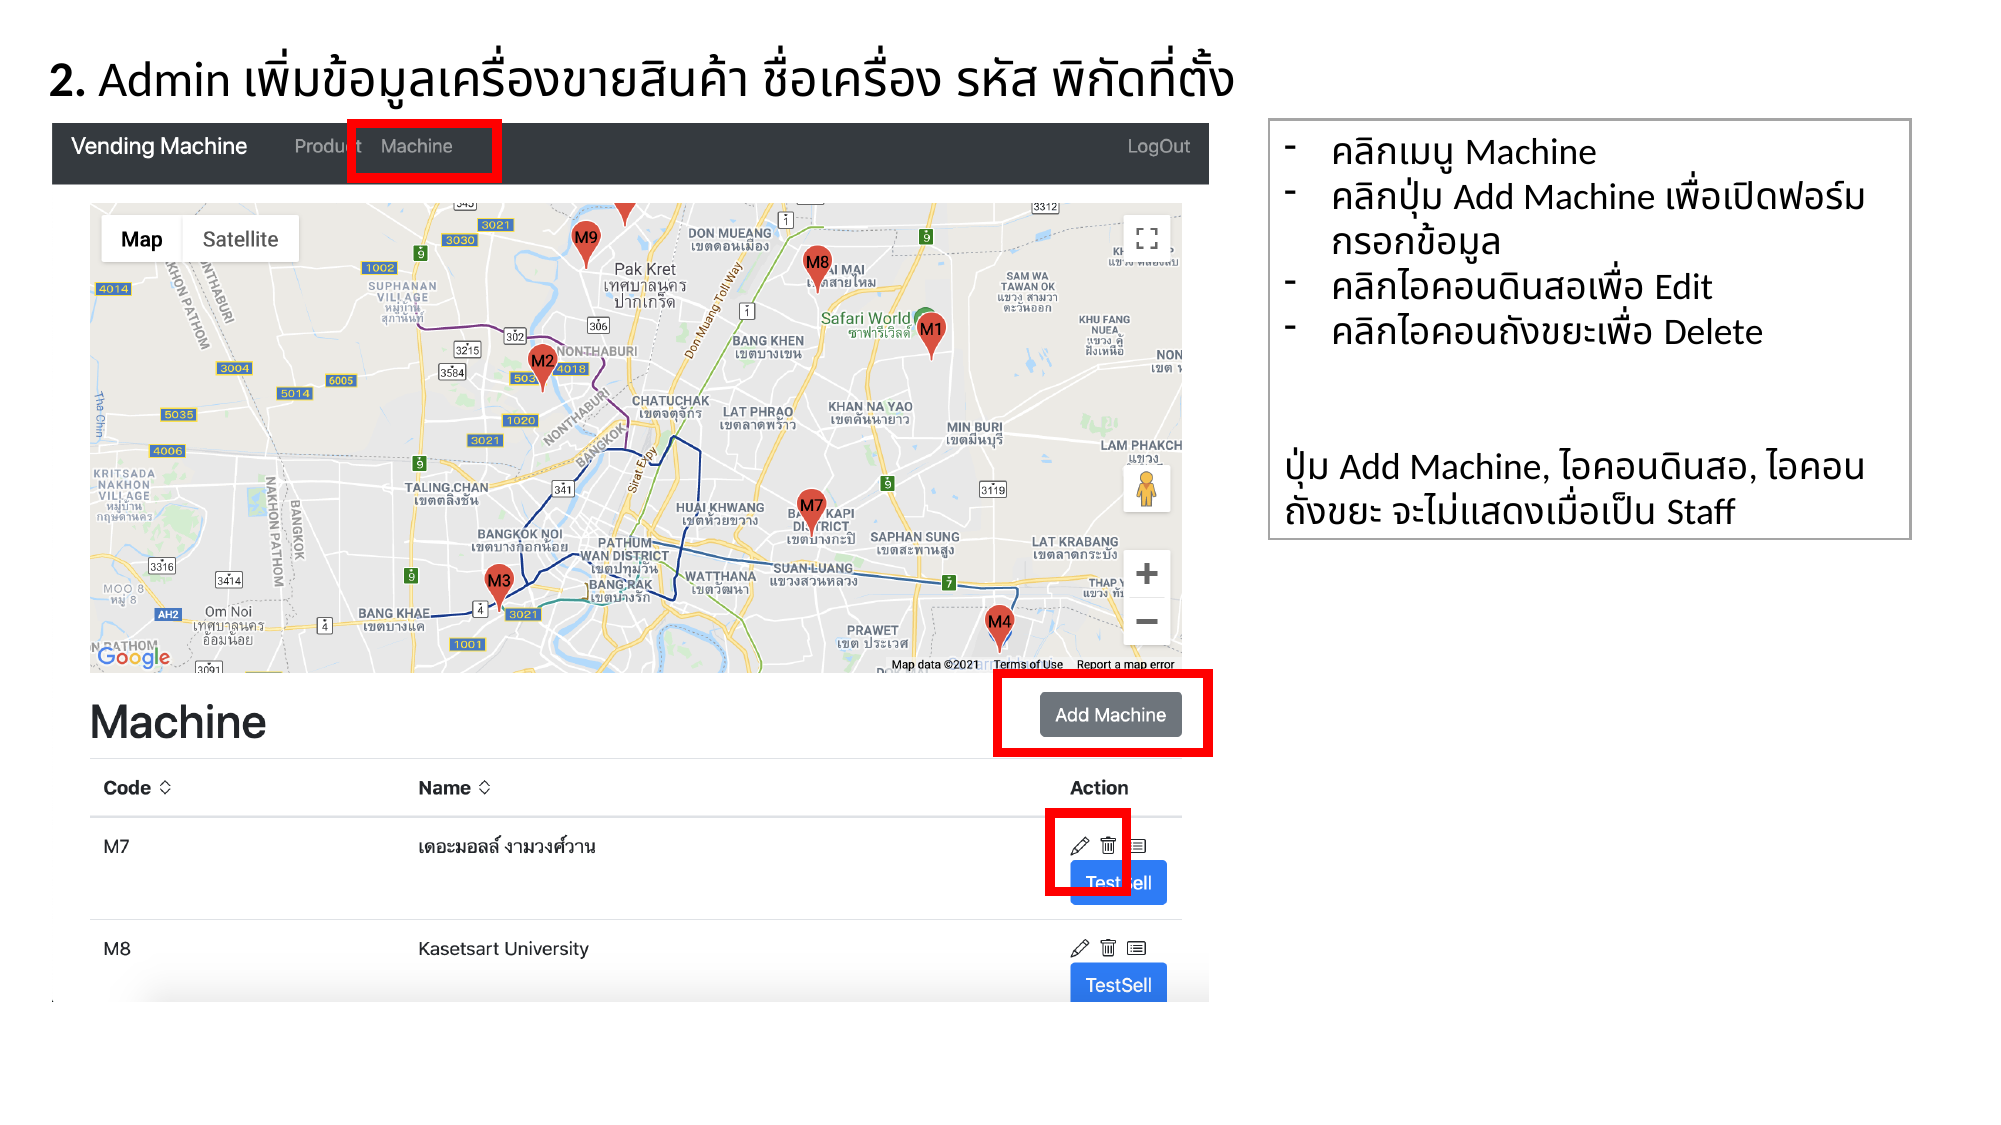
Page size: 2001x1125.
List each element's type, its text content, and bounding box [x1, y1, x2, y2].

text_box 2. Admin เพิ่มข้อมูลเครื่องขายสินค้า ชื่อเครื่อง รหัส พิกัดที่ตั้ง [0, 39, 2000, 115]
text_box คลิกเมนู Machine คลิกปุ่ม Add Machine เพื่อเปิดฟอร์มกรอกข้อมูล คลิกไอคอนดินสอเพื่อ Edit คลิกไอคอนถังขยะเพื่อ Delete ปุ่ม Add Machine, ไอคอนดินสอ, ไอคอนถังขยะ จะไม่แสดงเมื่อเป็น Staff [1268, 118, 1912, 540]
picture [52, 123, 1209, 1002]
